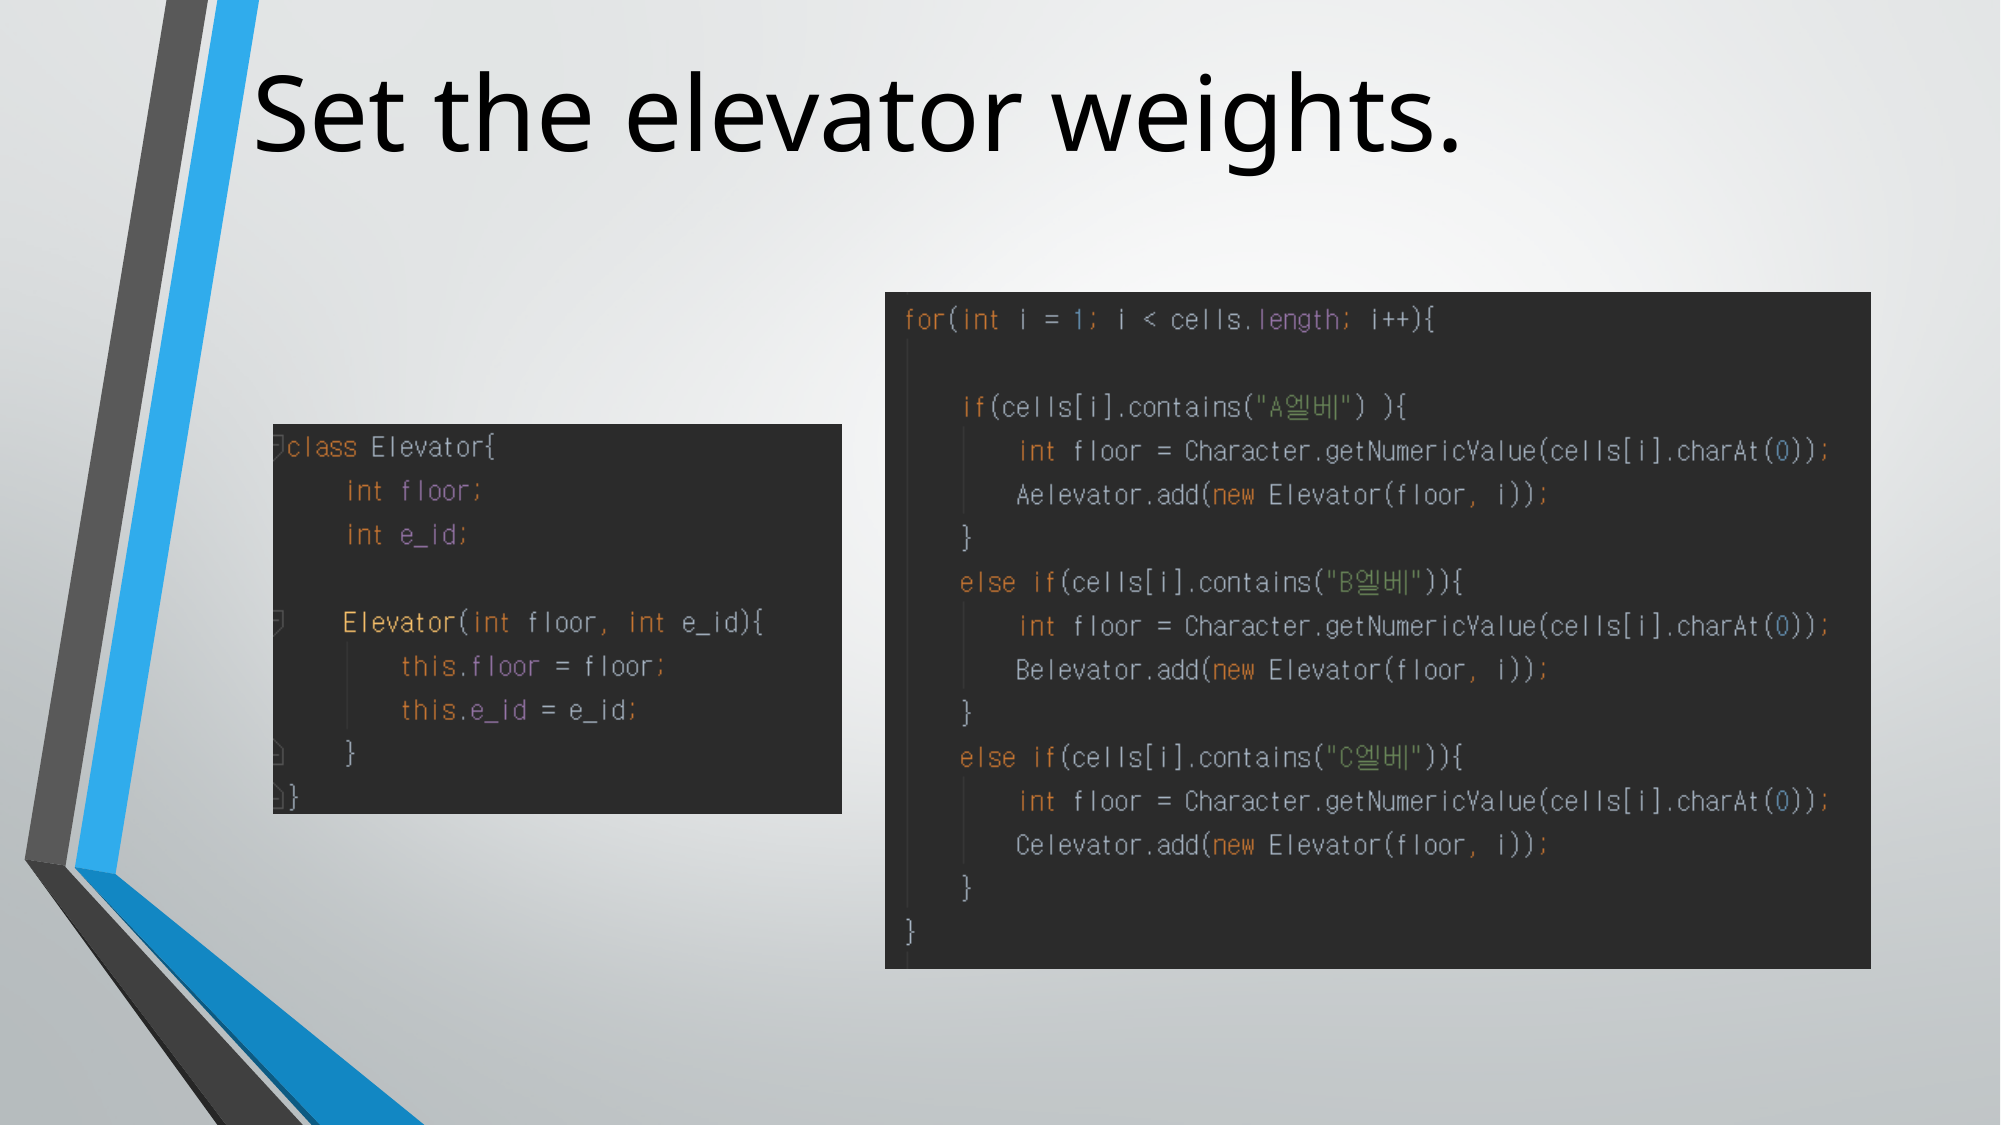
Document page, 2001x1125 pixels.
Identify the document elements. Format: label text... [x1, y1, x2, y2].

title Set the elevator weights. [201, 13, 1481, 180]
picture [273, 424, 842, 815]
picture [884, 291, 1872, 970]
